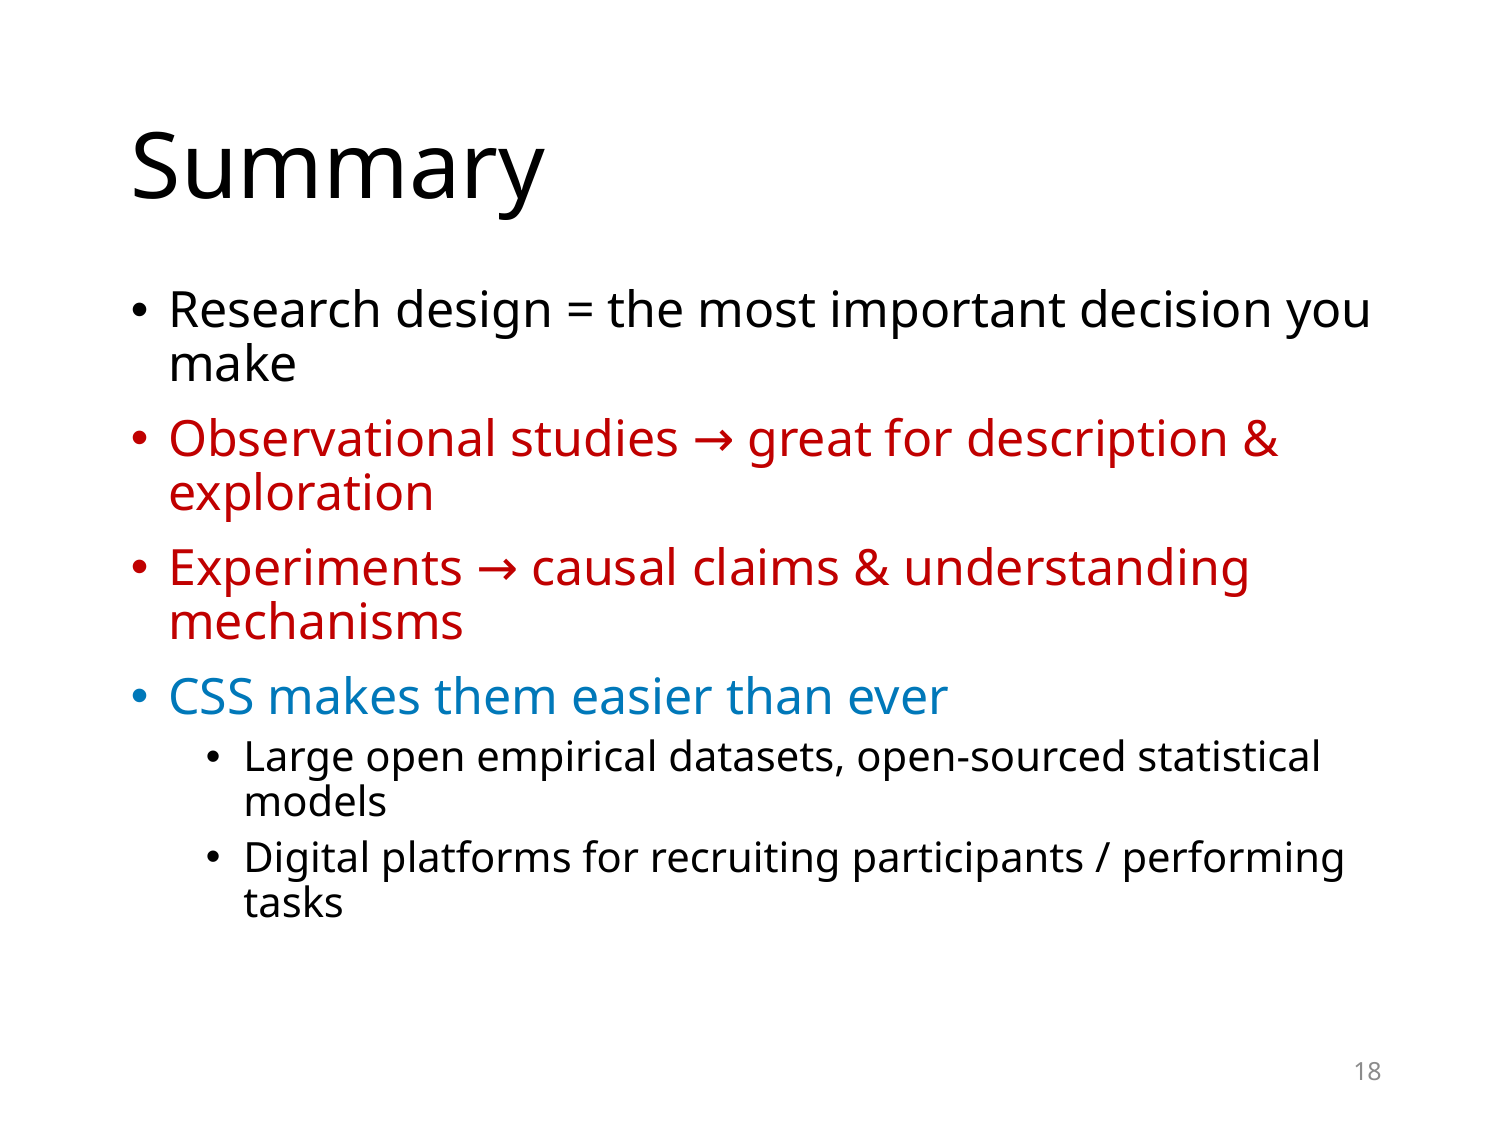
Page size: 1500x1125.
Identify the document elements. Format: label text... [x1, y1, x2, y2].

slide_number 18 [1059, 1042, 1397, 1103]
list Research design = the most important decision you make Observational studies → great for description & exploration Experiments → causal claims & understanding mechanisms CSS makes them easier than ever Large open empirical datasets, open-sourced statistical models Digital platforms for recruiting participants / performing tasks [115, 277, 1410, 992]
title Summary [115, 59, 1471, 278]
